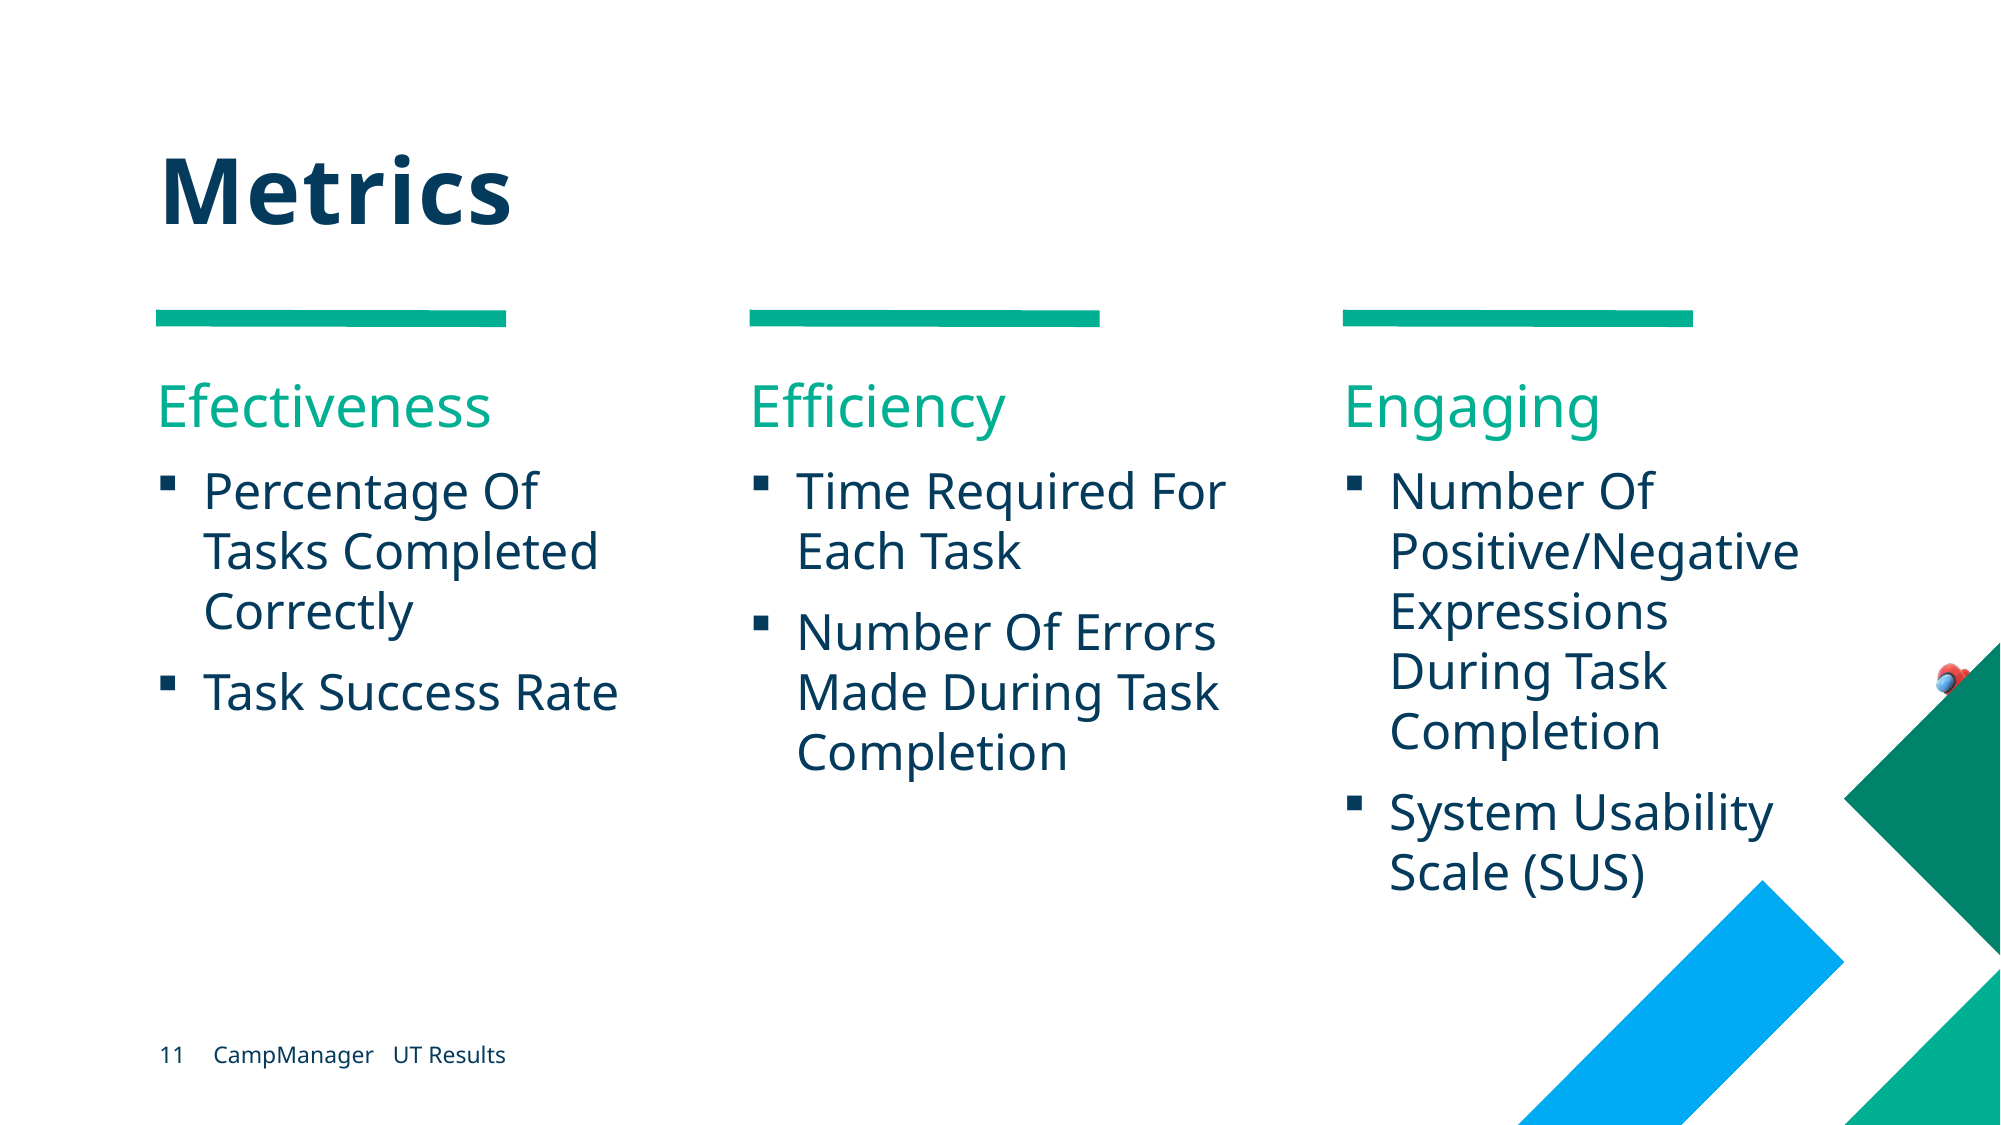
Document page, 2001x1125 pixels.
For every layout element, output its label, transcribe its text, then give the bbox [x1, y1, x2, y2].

list Efficiency [749, 377, 1248, 444]
list Engaging [1343, 377, 1842, 444]
list Time Required For Each Task Number Of Errors Made During Task Completion [749, 459, 1250, 1036]
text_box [1517, 639, 2000, 1125]
list Efectiveness [156, 377, 655, 444]
list Percentage Of Tasks Completed Correctly Task Success Rate [156, 459, 655, 958]
list Number Of Positive/Negative Expressions During Task Completion System Usability Scale (SUS) [1343, 459, 1842, 908]
title Metrics [158, 144, 969, 245]
